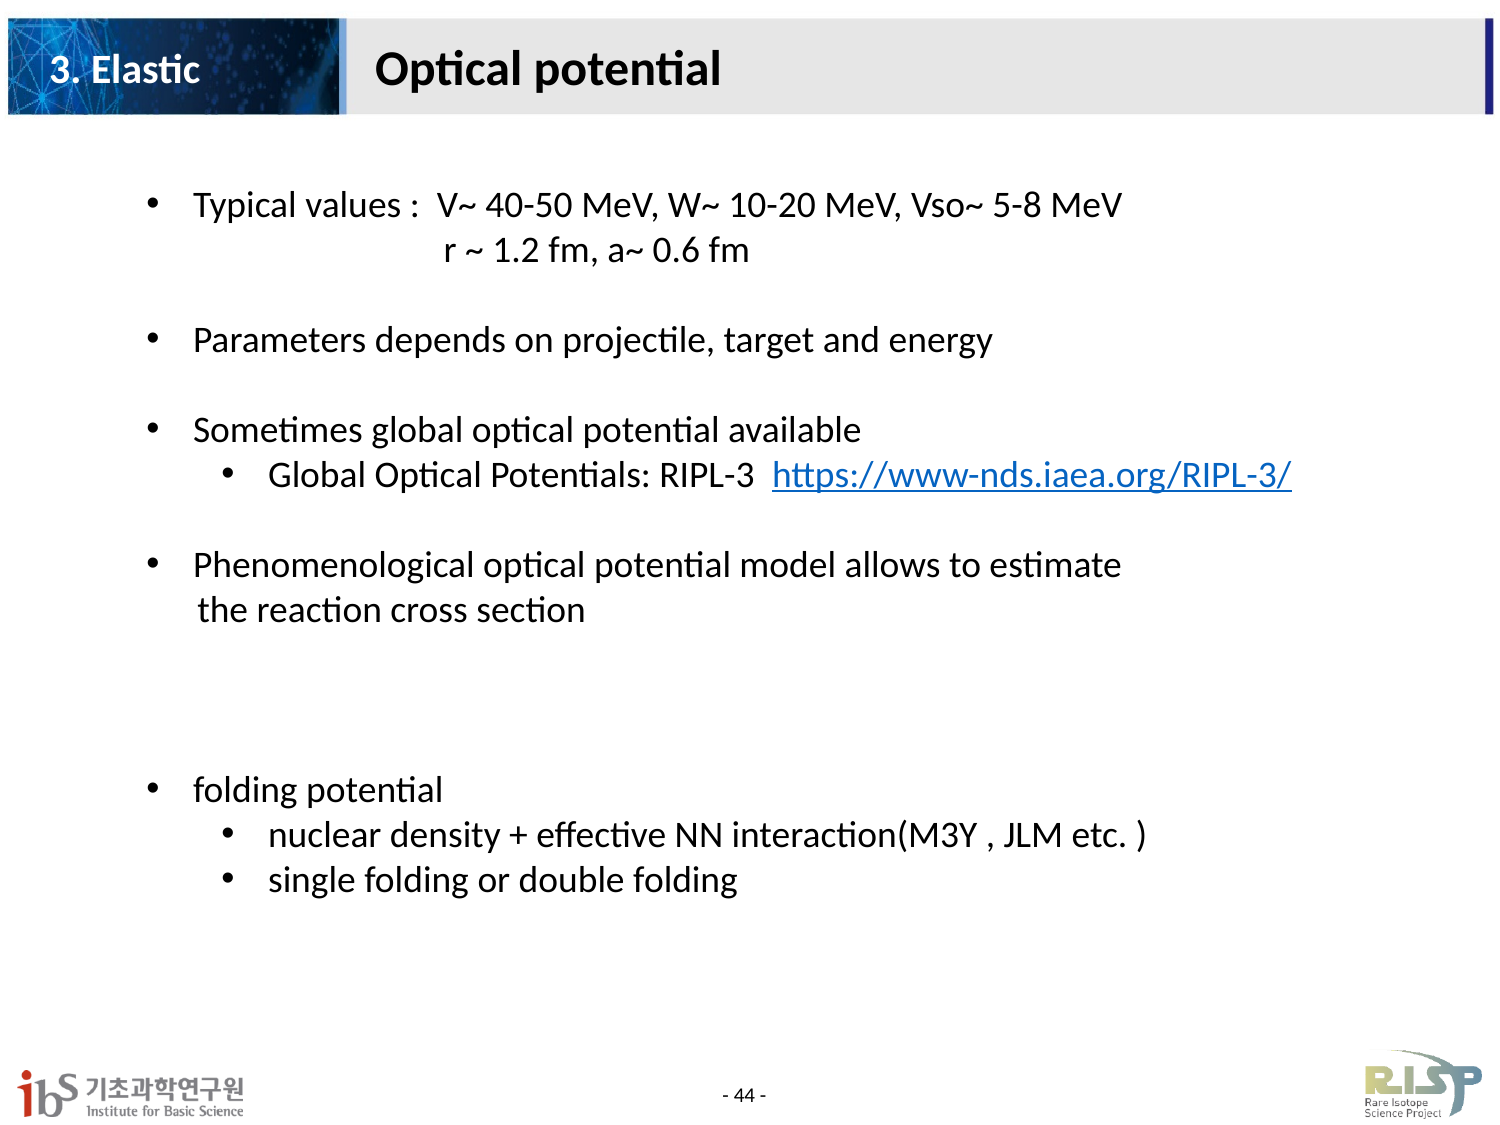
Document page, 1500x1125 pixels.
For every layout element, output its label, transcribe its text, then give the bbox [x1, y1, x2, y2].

picture [17, 1070, 243, 1117]
picture [2, 10, 1500, 130]
text_box Typical values : V~ 40-50 MeV, W~ 10-20 MeV, Vso~ 5-8 MeV r ~ 1.2 fm, a~ 0.6 fm Parameters depends on projectile, target and energy Sometimes global optical potential available Global Optical Potentials: RIPL-3 https://www-nds.iaea.org/RIPL-3/ Phenomenological optical potential model allows to estimate the reaction cross section folding potential nuclear density + effective NN interaction(M3Y , JLM etc. ) single folding or double folding [131, 172, 1307, 908]
picture [1364, 1049, 1482, 1119]
